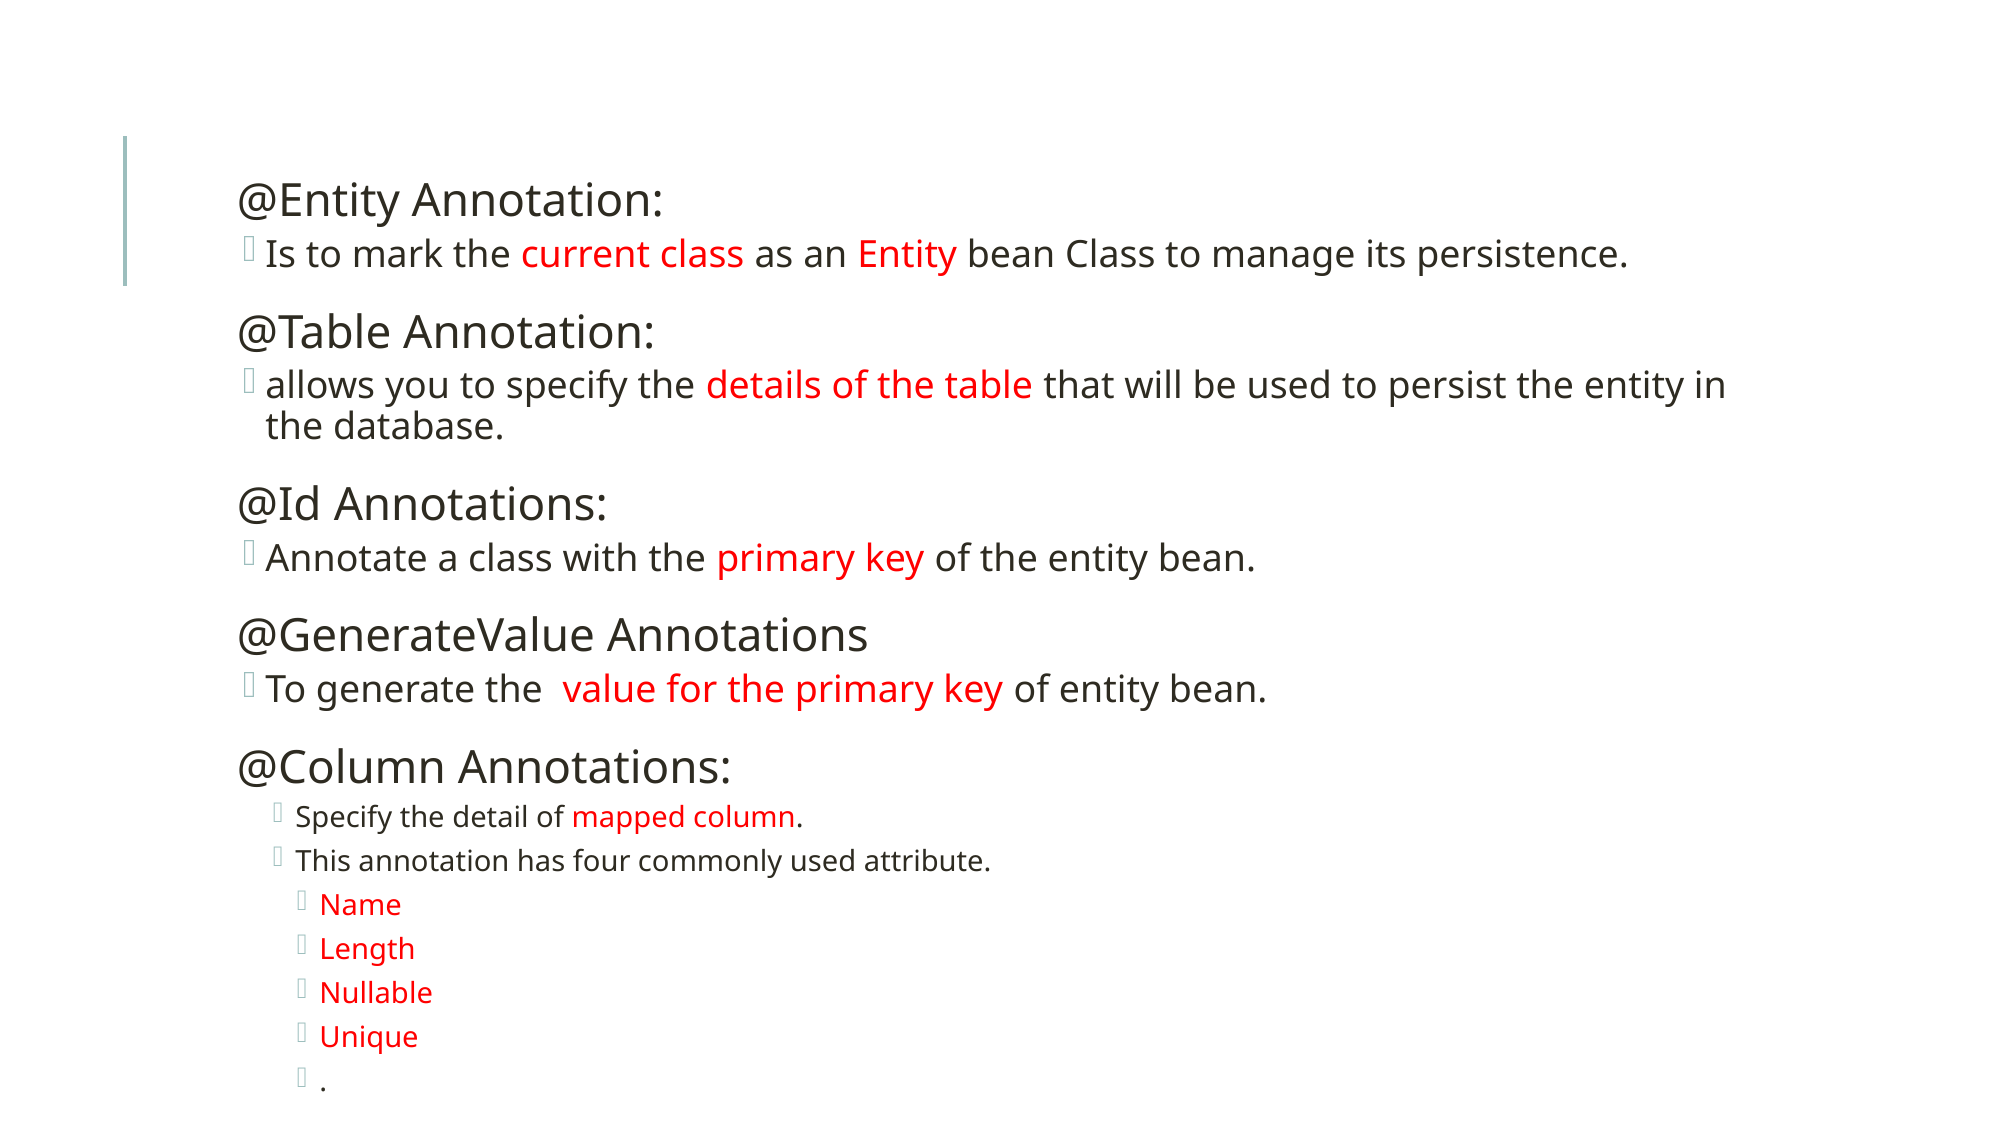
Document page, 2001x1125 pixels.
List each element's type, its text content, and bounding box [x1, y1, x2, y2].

list @Entity Annotation: Is to mark the current class as an Entity bean Class to manage its persistence. @Table Annotation: allows you to specify the details of the table that will be used to persist the entity in the database. @Id Annotations: Annotate a class with the primary key of the entity bean. @GenerateValue Annotations To generate the value for the primary key of entity bean. @Column Annotations: Specify the detail of mapped column. This annotation has four commonly used attribute. Name Length Nullable Unique . [214, 169, 1786, 1125]
